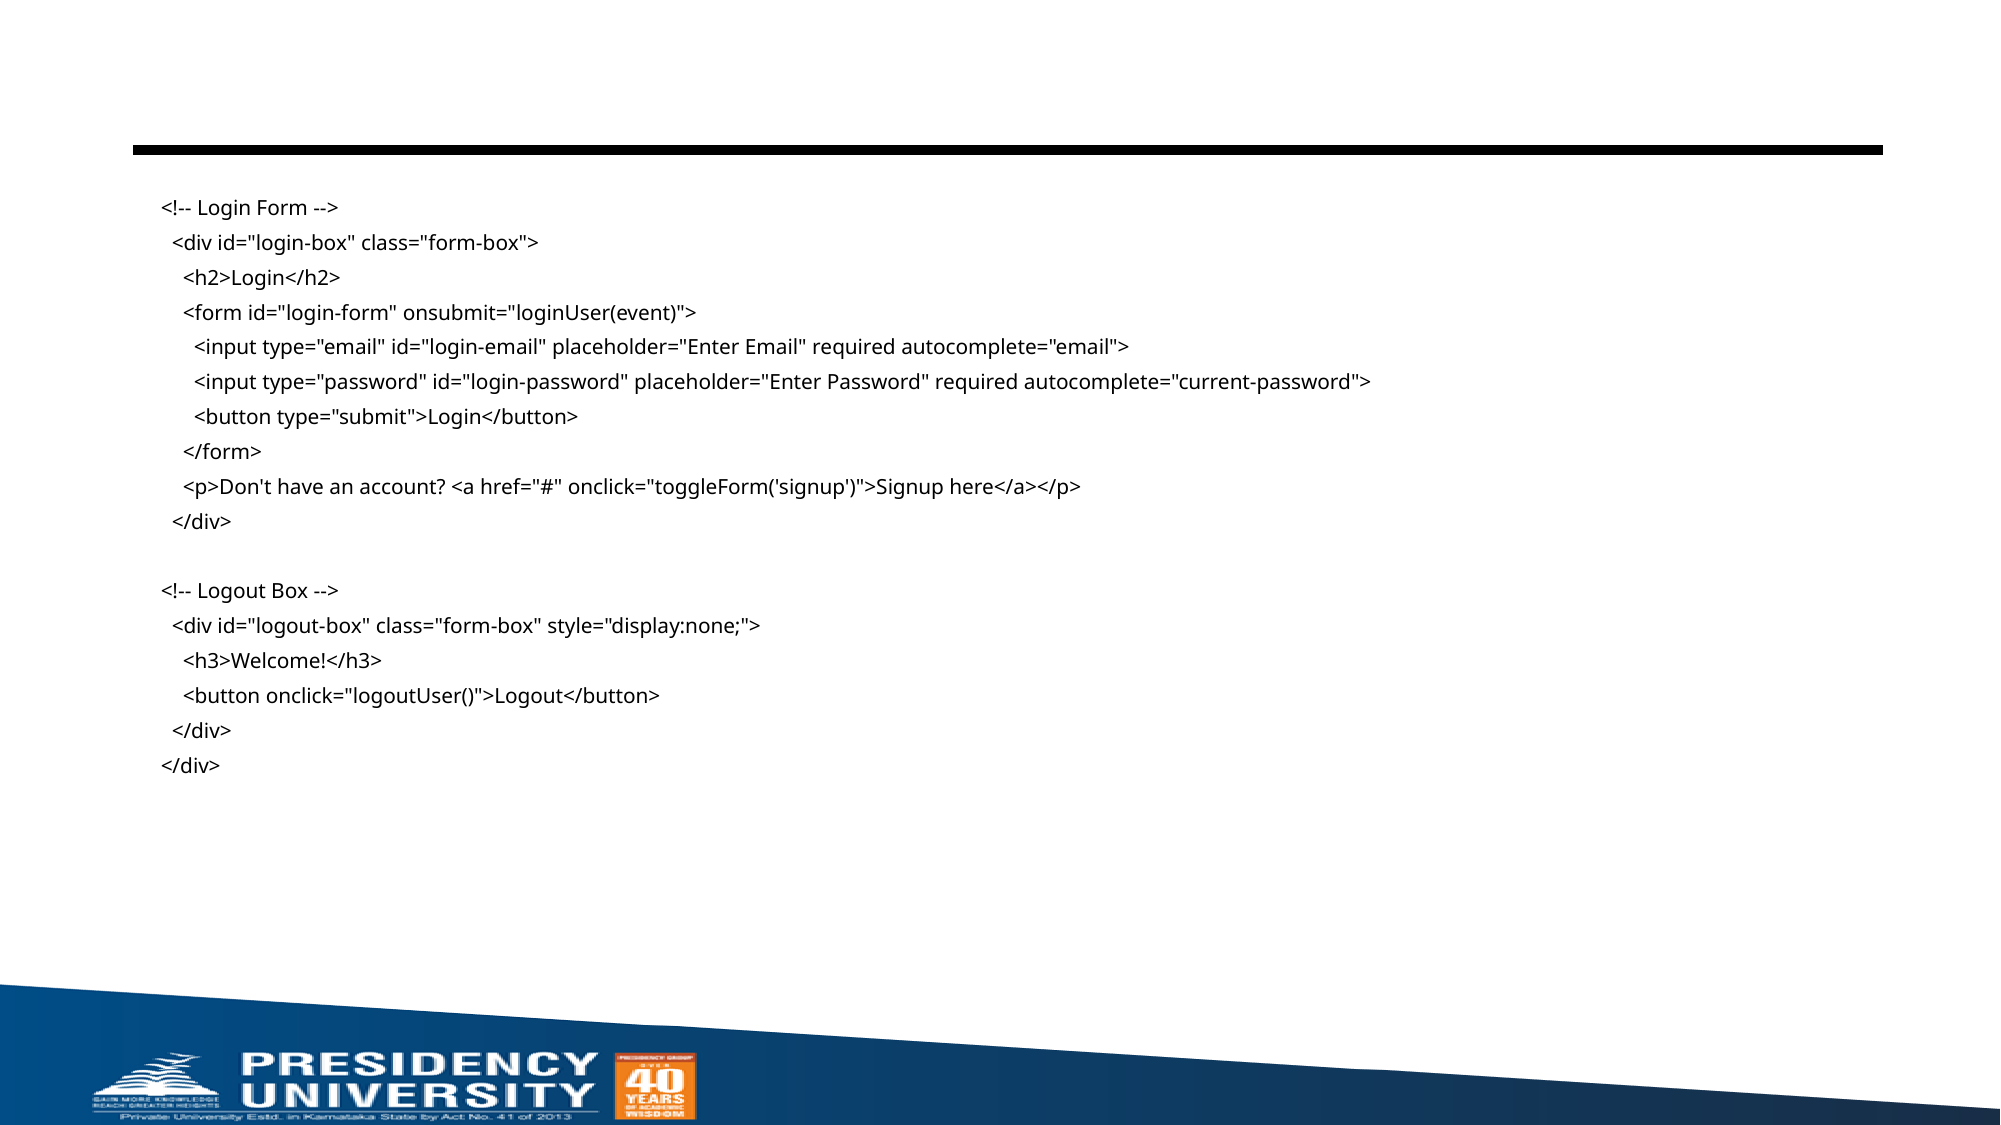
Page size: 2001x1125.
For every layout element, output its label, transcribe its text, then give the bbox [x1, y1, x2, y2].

list <!-- Login Form --> <div id="login-box" class="form-box"> <h2>Login</h2> <form id="login-form" onsubmit="loginUser(event)"> <input type="email" id="login-email" placeholder="Enter Email" required autocomplete="email"> <input type="password" id="login-password" placeholder="Enter Password" required autocomplete="current-password"> <button type="submit">Login</button> </form> <p>Don't have an account? <a href="#" onclick="toggleForm('signup')">Signup here</a></p> </div> <!-- Logout Box --> <div id="logout-box" class="form-box" style="display:none;"> <h3>Welcome!</h3> <button onclick="logoutUser()">Logout</button> </div> </div> [133, 187, 1884, 1000]
picture [0, 982, 2000, 1125]
